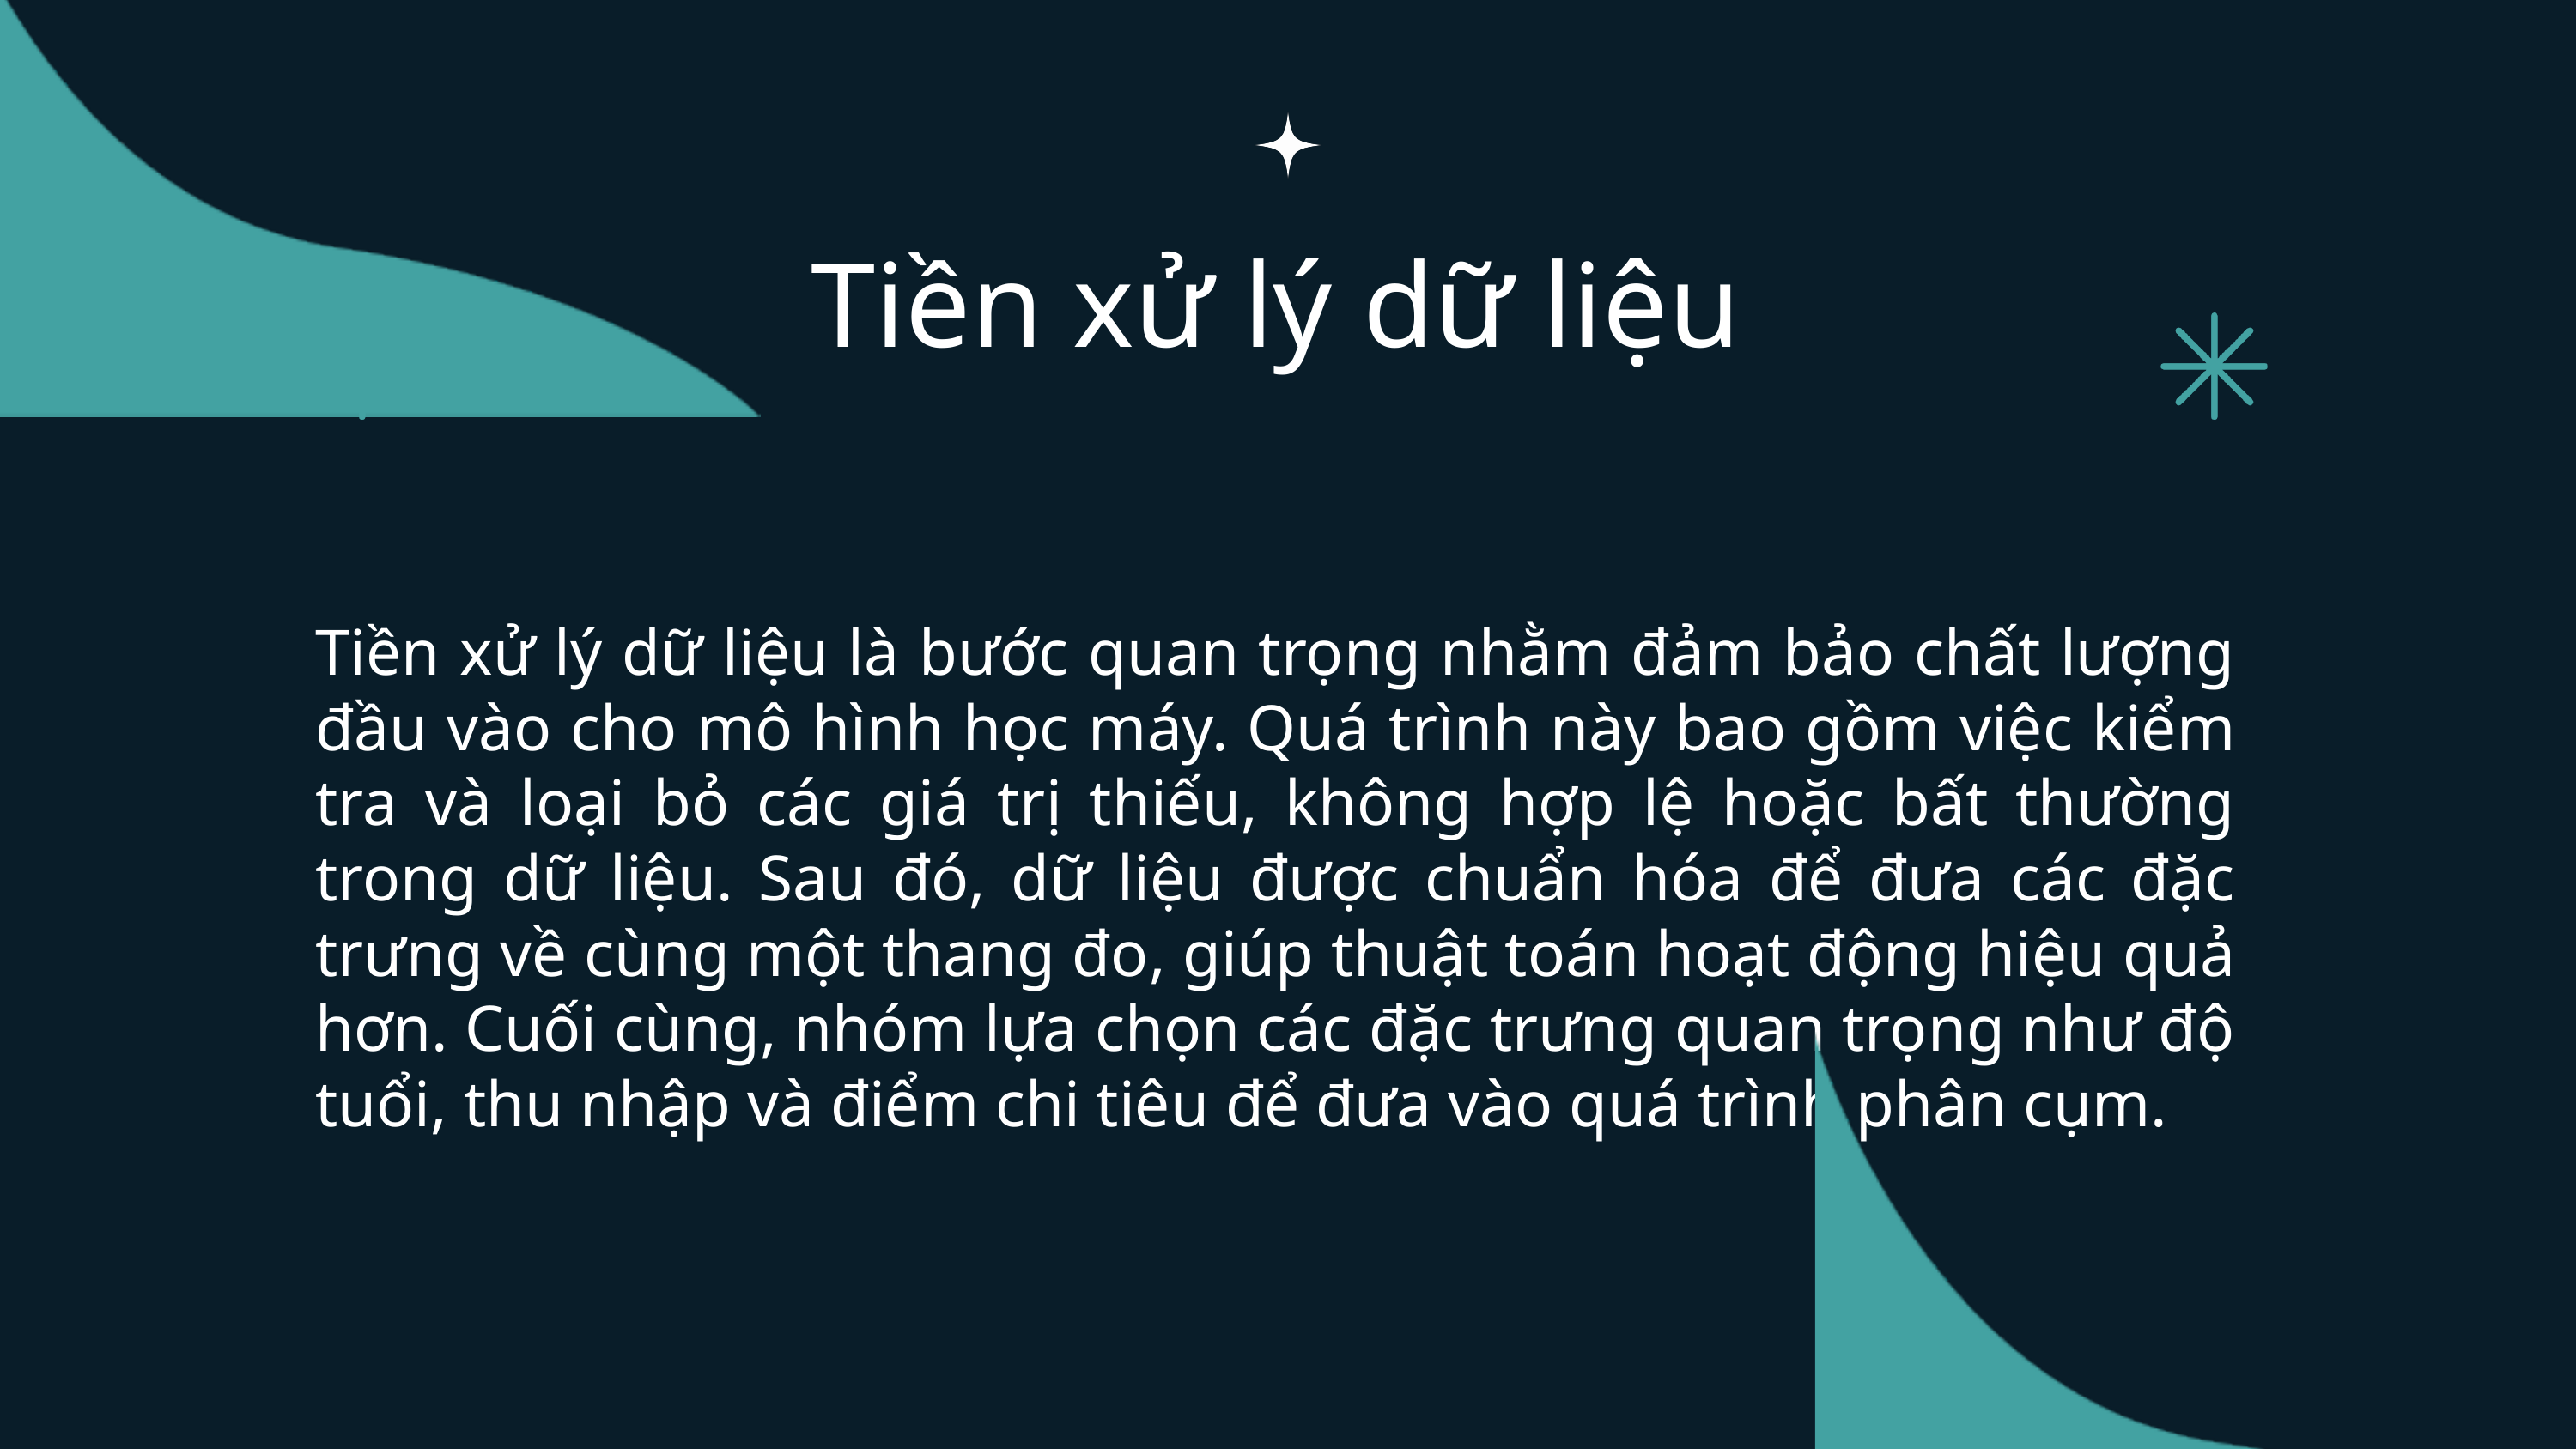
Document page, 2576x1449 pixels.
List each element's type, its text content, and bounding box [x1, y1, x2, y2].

text_box [0, 0, 761, 417]
text_box [1814, 1032, 2576, 1449]
text_box Tiền xử lý dữ liệu [761, 242, 2186, 371]
text_box [1254, 111, 1322, 179]
text_box Tiền xử lý dữ liệu là bước quan trọng nhằm đảm bảo chất lượng đầu vào cho mô hình học máy. Quá trình này bao gồm việc kiểm tra và loại bỏ các giá trị thiếu, không hợp lệ hoặc bất thường trong dữ liệu. Sau đó, dữ liệu được chuẩn hóa để đưa các đặc trưng về cùng một thang đo, giúp thuật toán hoạt động hiệu quả hơn. Cuối cùng, nhóm lựa chọn các đặc trưng quan trọng như độ tuổi, thu nhập và điểm chi tiêu để đưa vào quá trình phân cụm. [315, 612, 2237, 1139]
text_box [2160, 312, 2268, 420]
